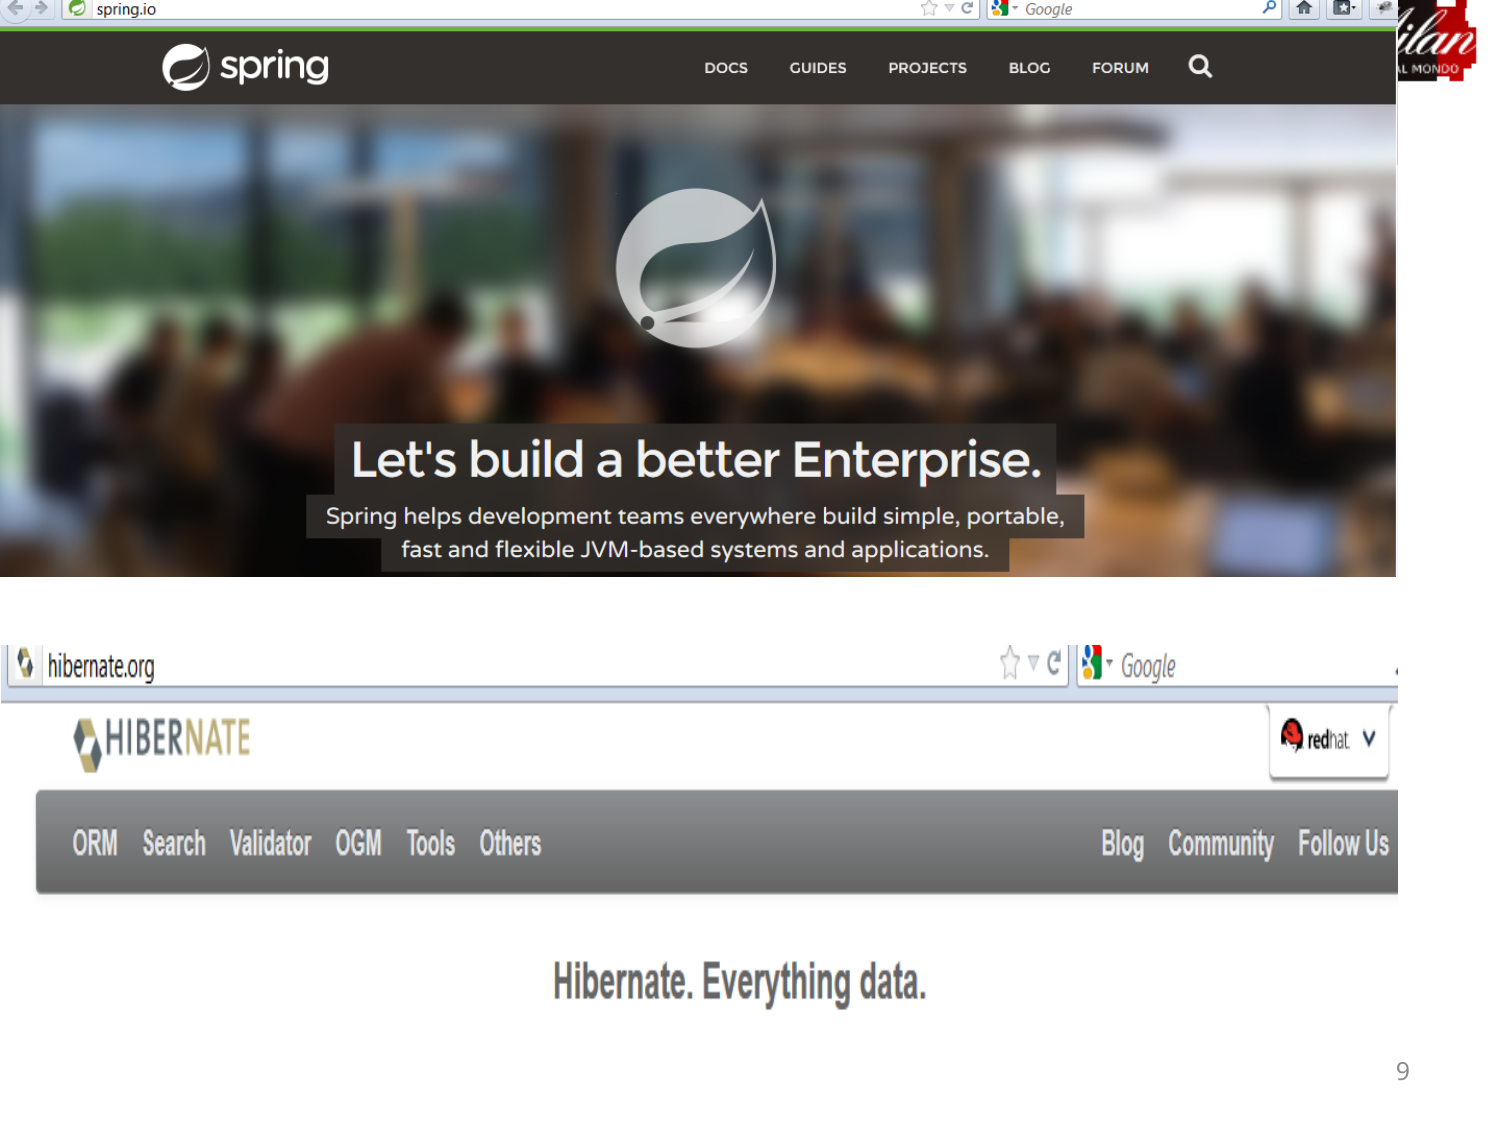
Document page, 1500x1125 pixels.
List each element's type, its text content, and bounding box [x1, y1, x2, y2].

picture [1, 644, 1398, 1048]
picture [0, 0, 1478, 578]
slide_number 9 [1074, 1042, 1425, 1103]
